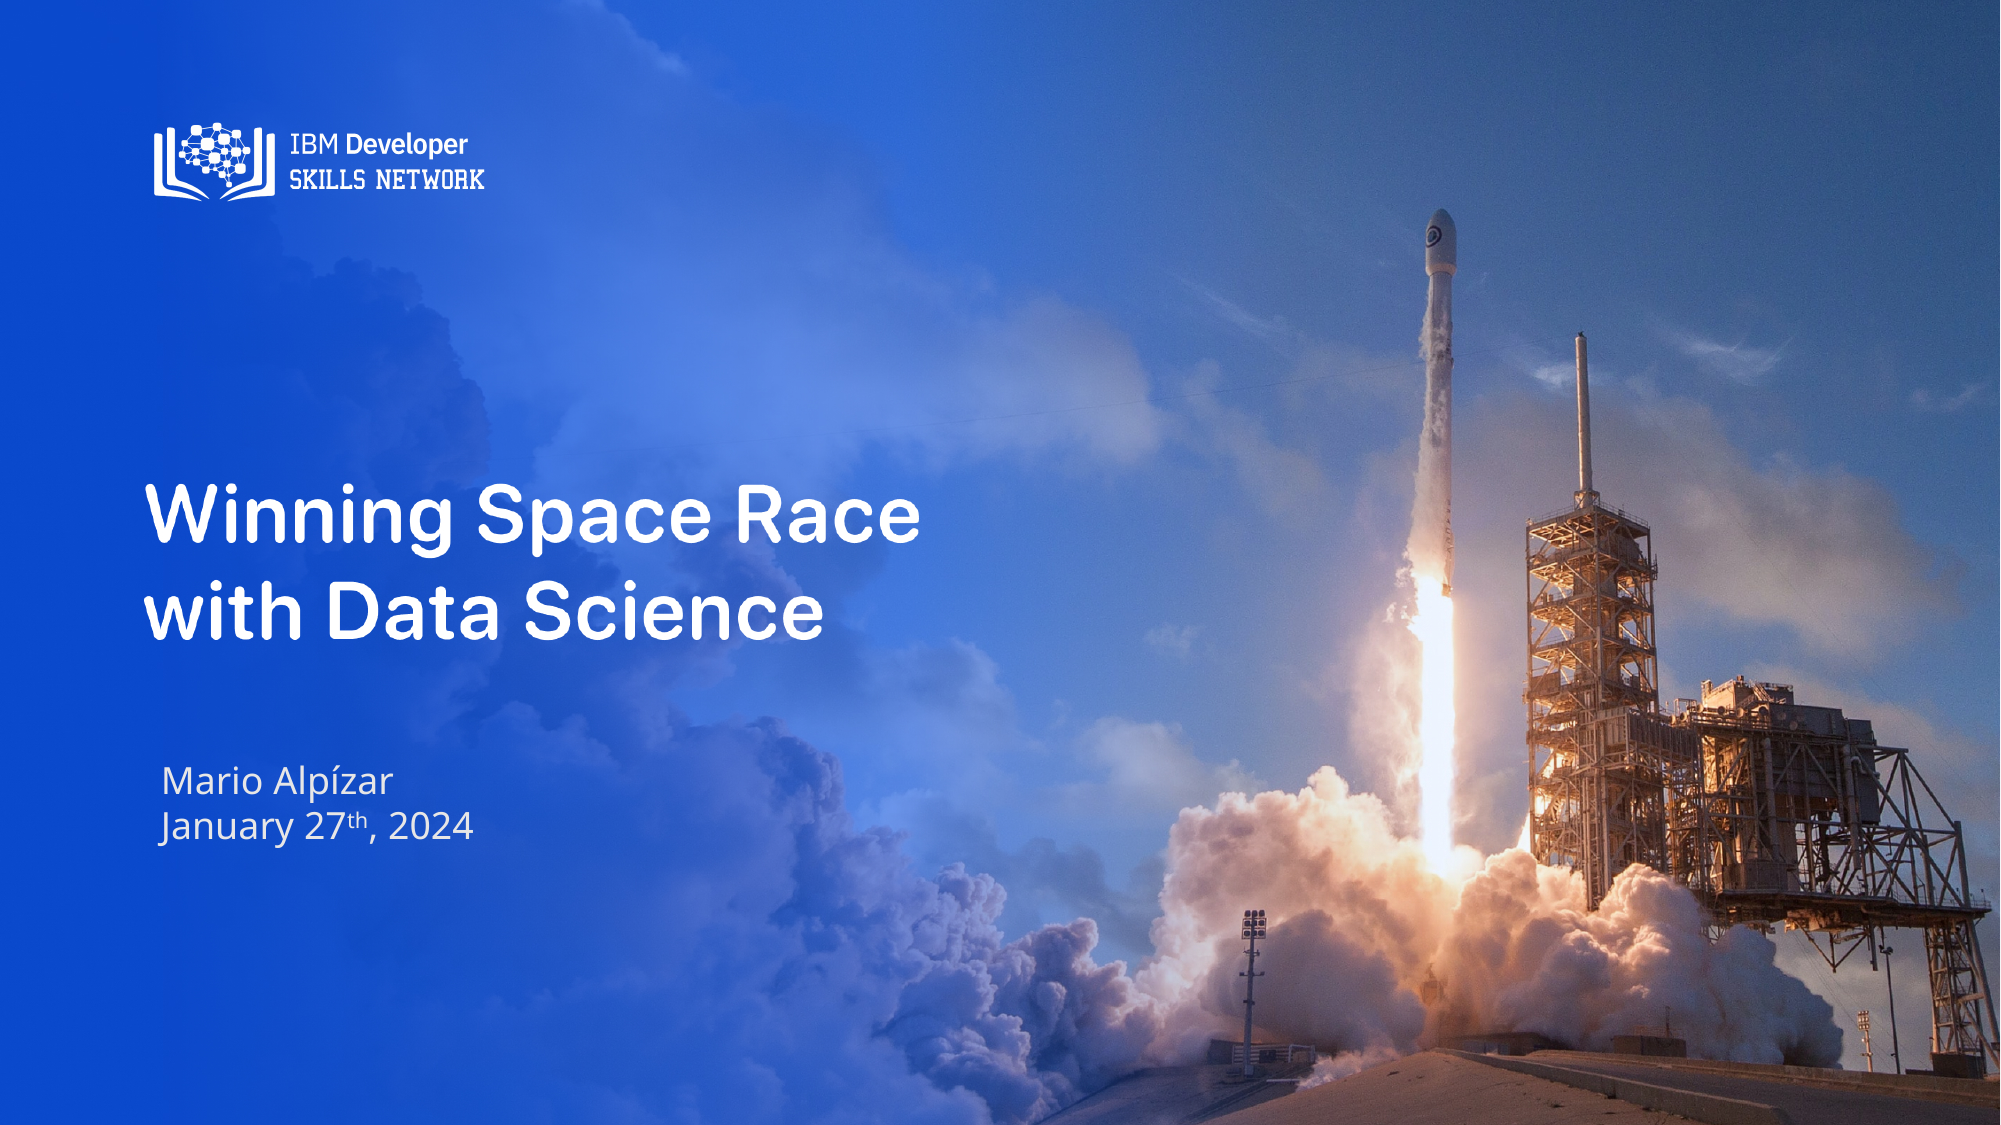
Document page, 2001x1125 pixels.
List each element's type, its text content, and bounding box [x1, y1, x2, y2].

picture [0, 0, 2001, 1125]
text_box Mario Alpízar January 27th, 2024 [145, 749, 559, 855]
